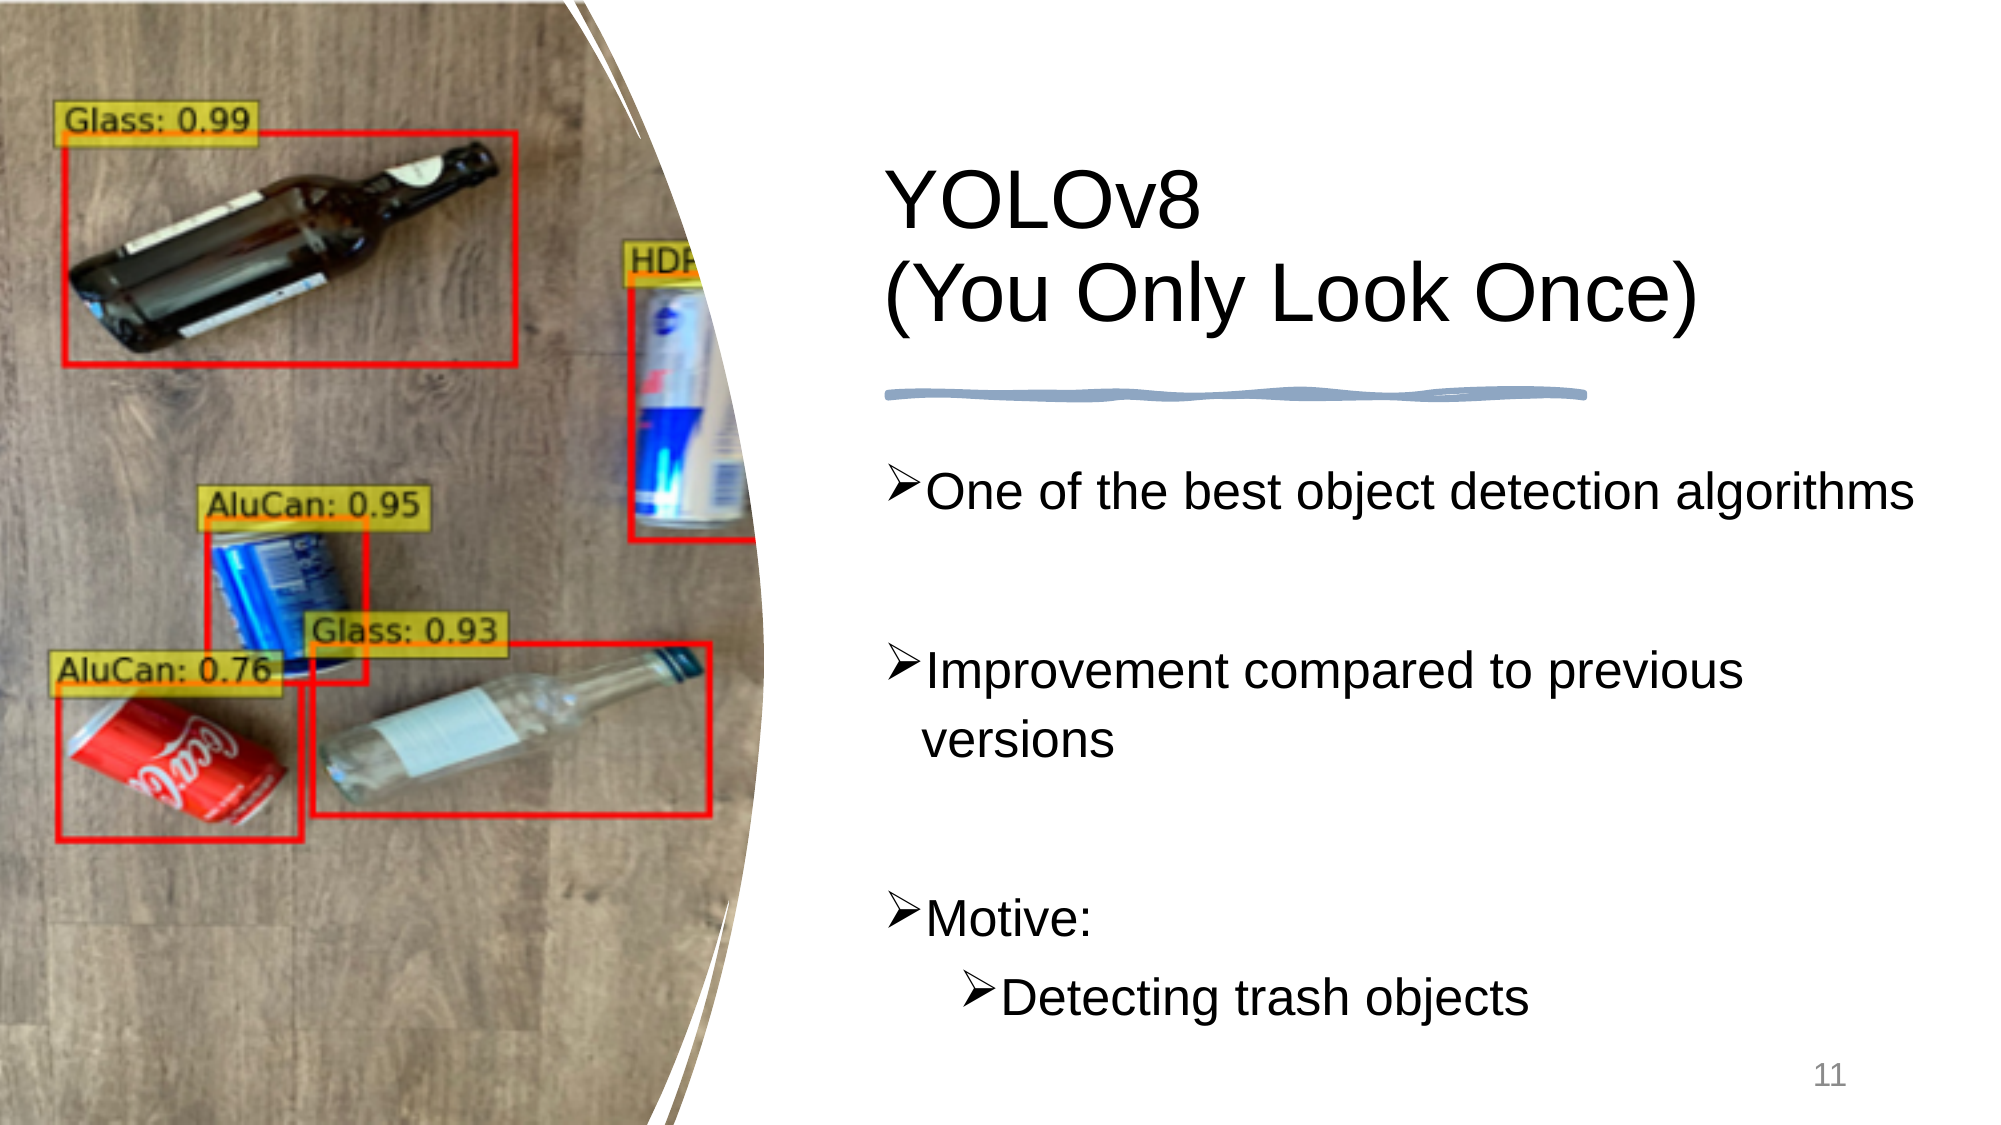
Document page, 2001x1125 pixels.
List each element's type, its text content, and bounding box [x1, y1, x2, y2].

picture [0, 0, 764, 1125]
text_box [764, 0, 2000, 1125]
list One of the best object detection algorithms Improvement compared to previous versions Motive: Detecting trash objects [869, 443, 1981, 1121]
title YOLOv8 (You Only Look Once) [869, 53, 1895, 347]
slide_number 11 [1412, 1042, 1863, 1103]
text_box [886, 388, 1586, 401]
